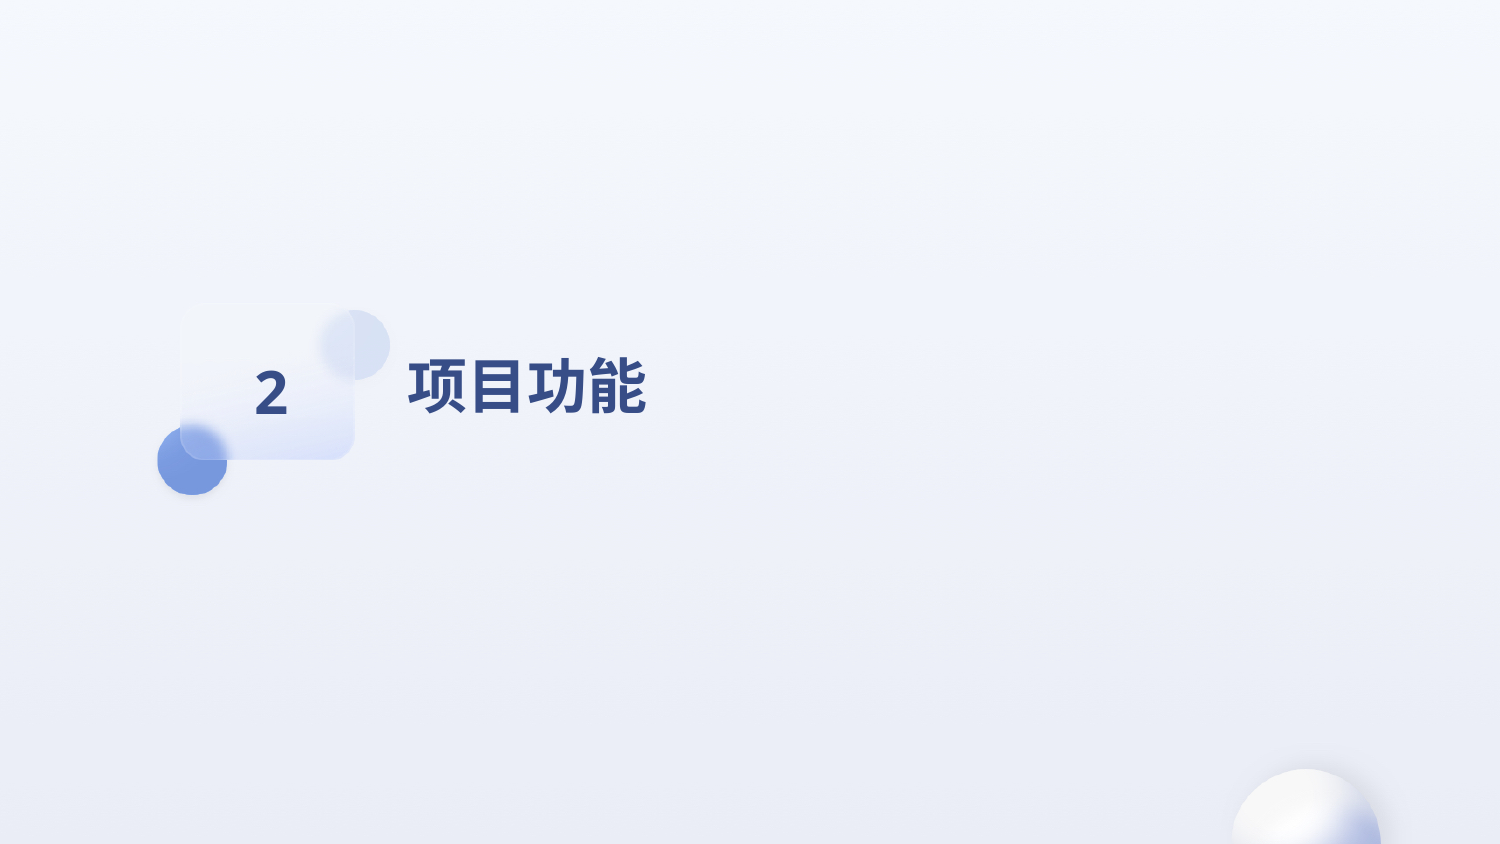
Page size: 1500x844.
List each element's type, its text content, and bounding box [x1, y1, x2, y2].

text_box 2 [202, 338, 341, 443]
text_box 项目功能 [391, 323, 1425, 526]
picture [0, 0, 1500, 844]
